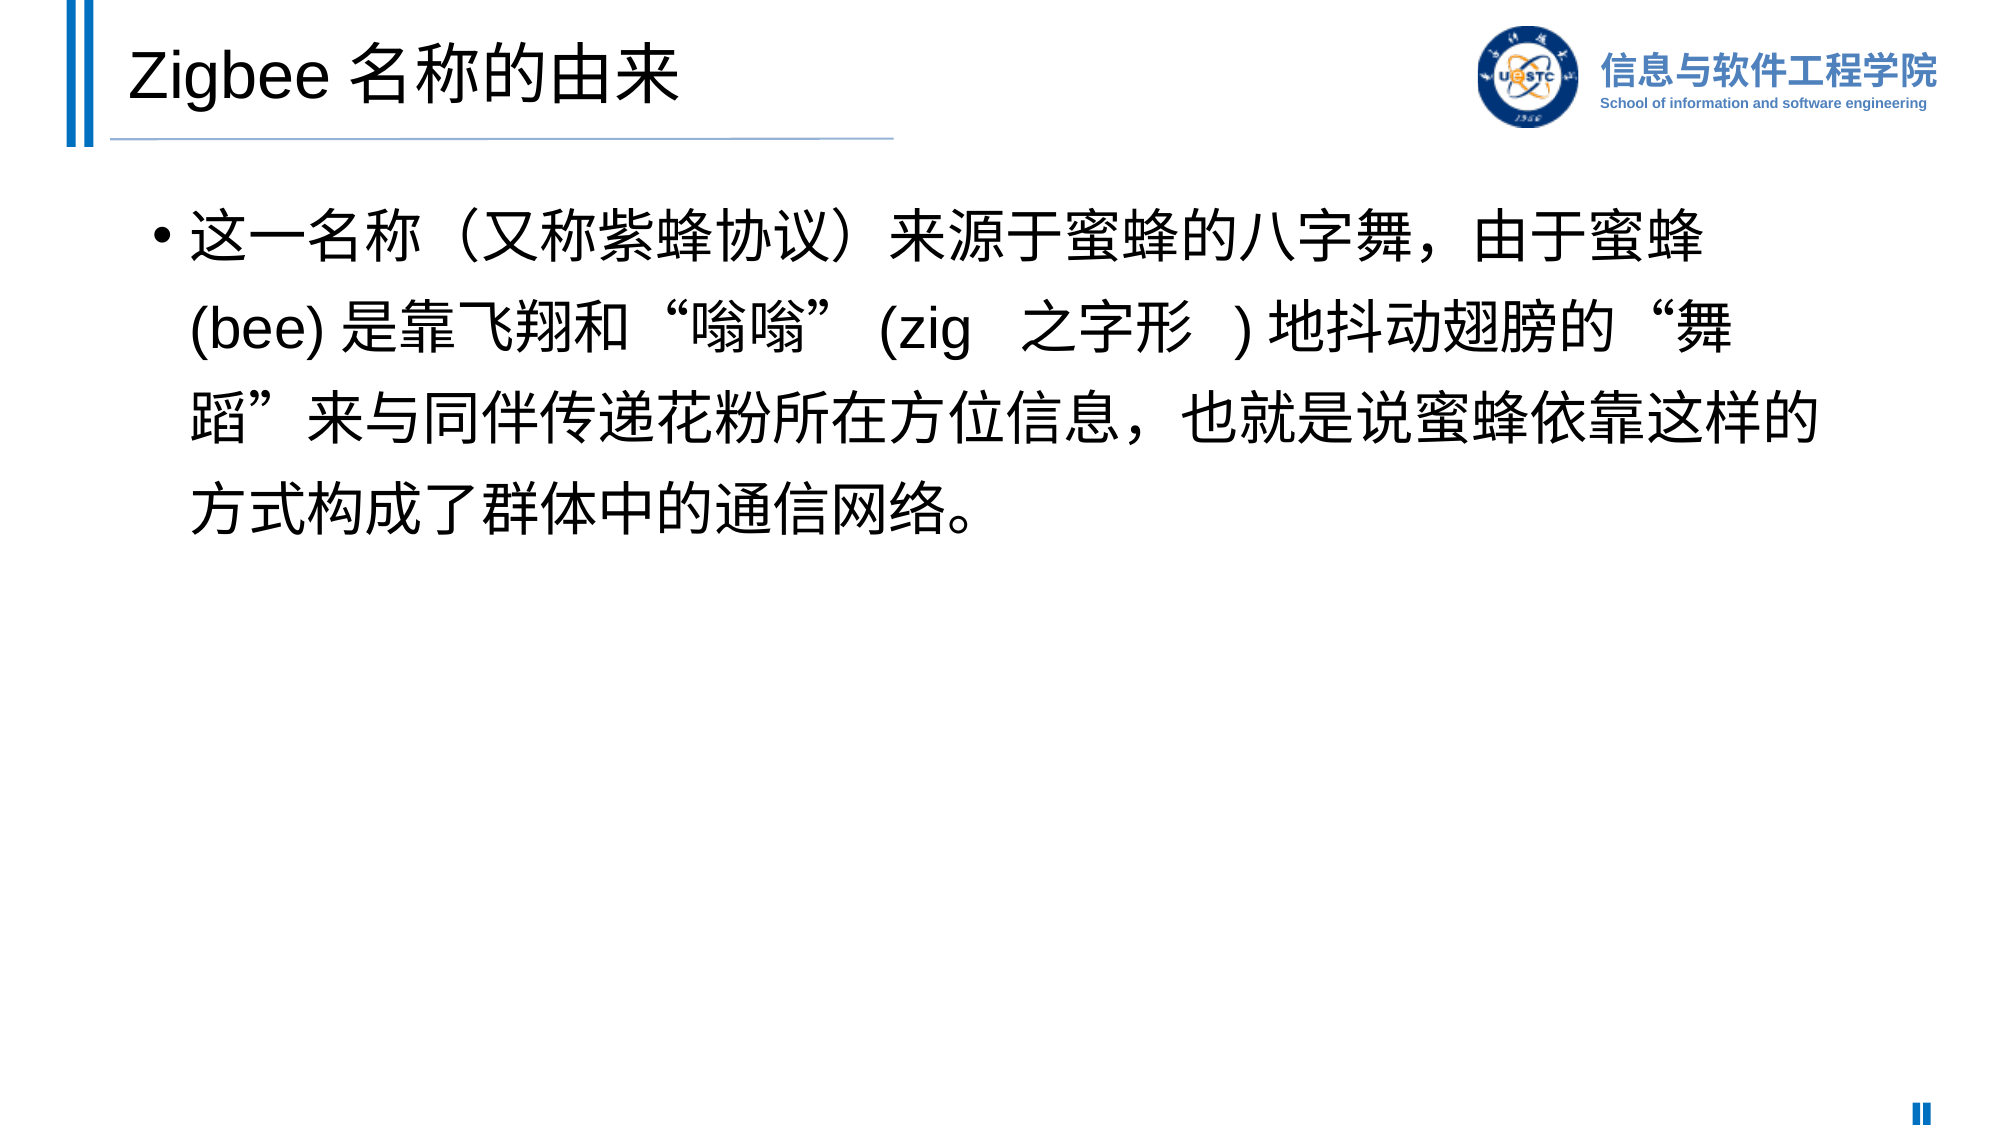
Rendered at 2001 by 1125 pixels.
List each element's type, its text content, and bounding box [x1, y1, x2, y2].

title Zigbee名称的由来 [113, 10, 1839, 143]
list 这一名称（又称紫蜂协议）来源于蜜蜂的八字舞，由于蜜蜂(bee)是靠飞翔和“嗡嗡”(zig 之字形 )地抖动翅膀的“舞蹈”来与同伴传递花粉所在方位信息，也就是说蜜蜂依靠这样的方式构成了群体中的通信网络。 [137, 170, 1863, 1014]
